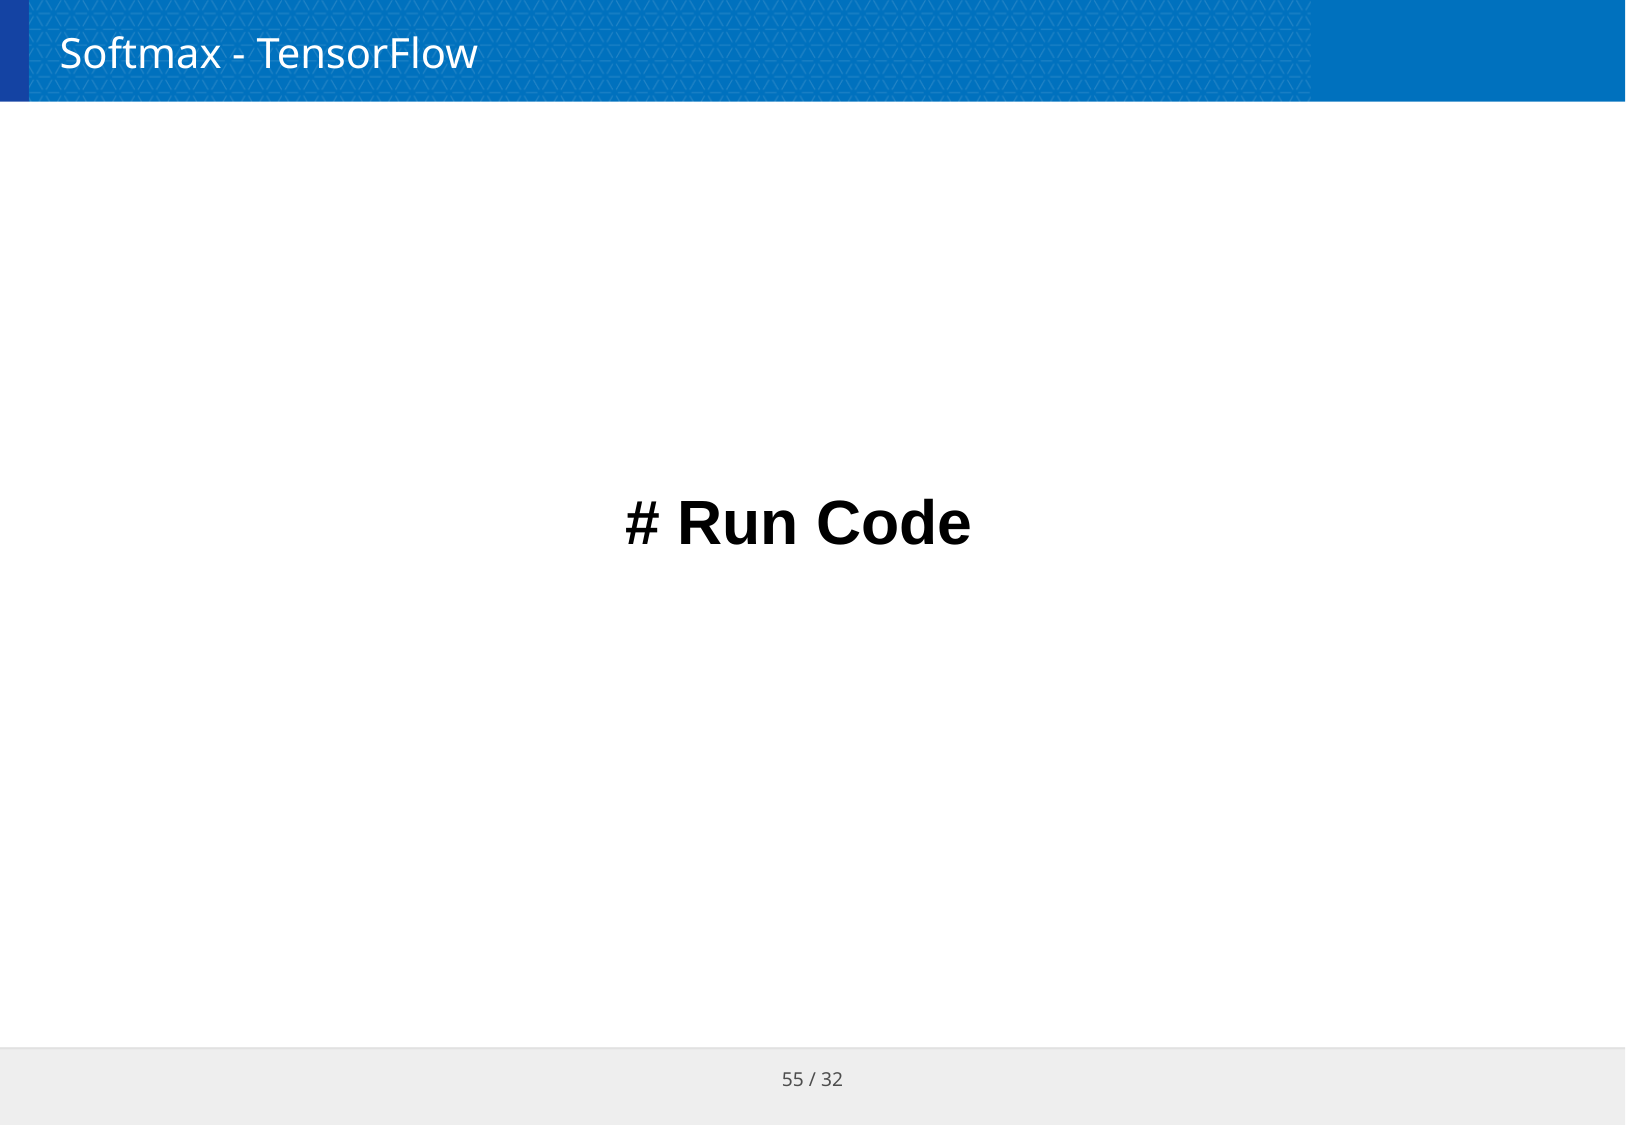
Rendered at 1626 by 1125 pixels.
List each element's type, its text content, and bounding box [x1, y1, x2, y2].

picture [0, 0, 1626, 1125]
text_box # Run Code [623, 479, 975, 557]
title Softmax - TensorFlow [44, 19, 943, 81]
